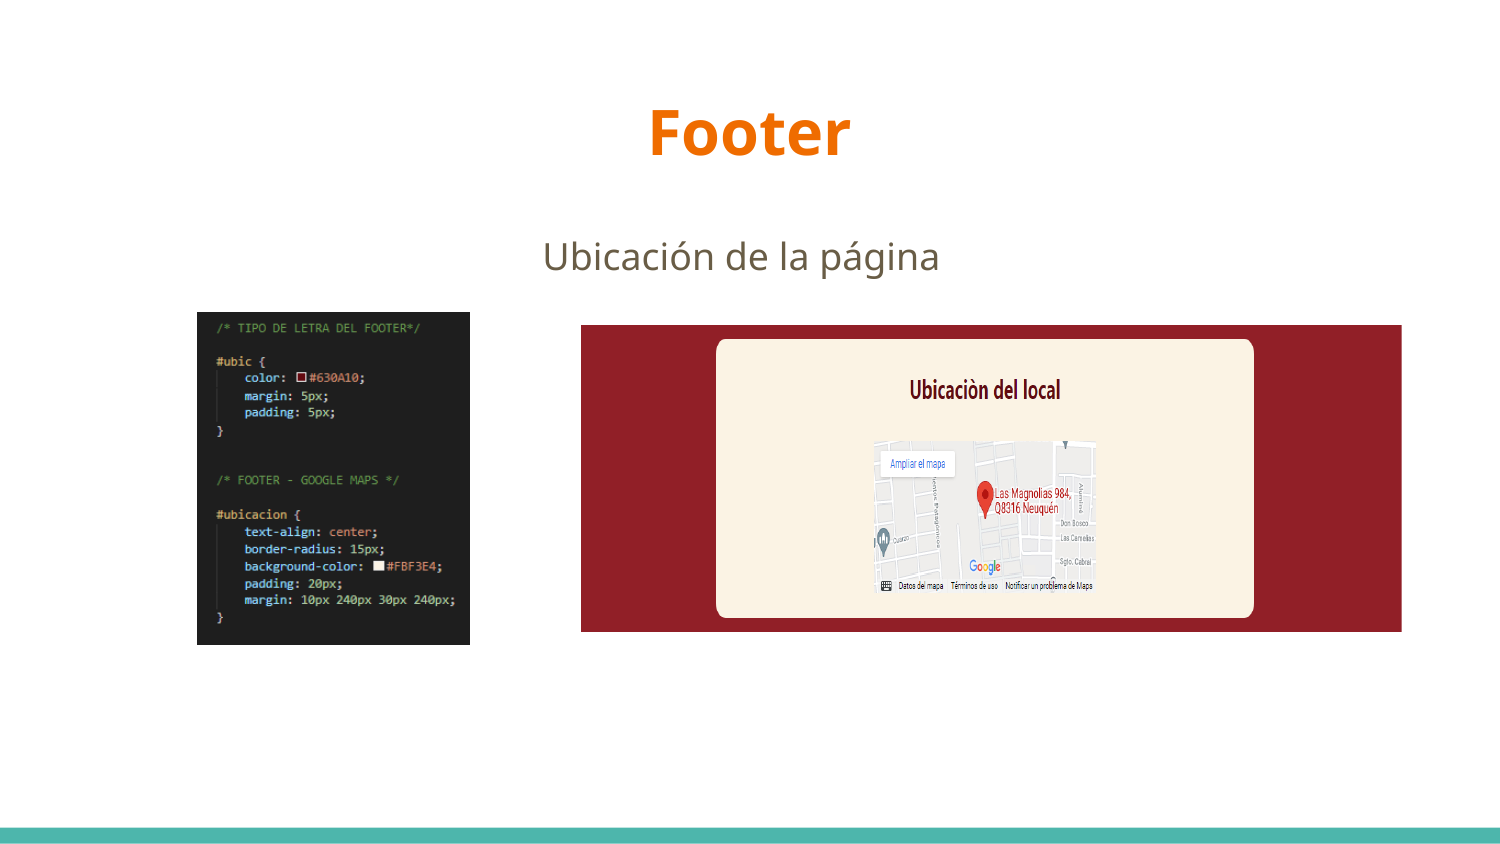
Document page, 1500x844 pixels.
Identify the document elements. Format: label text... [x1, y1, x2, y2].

title Footer [51, 72, 1449, 189]
picture [580, 325, 1402, 633]
list Ubicación de la página [42, 207, 1441, 750]
picture [196, 312, 471, 645]
